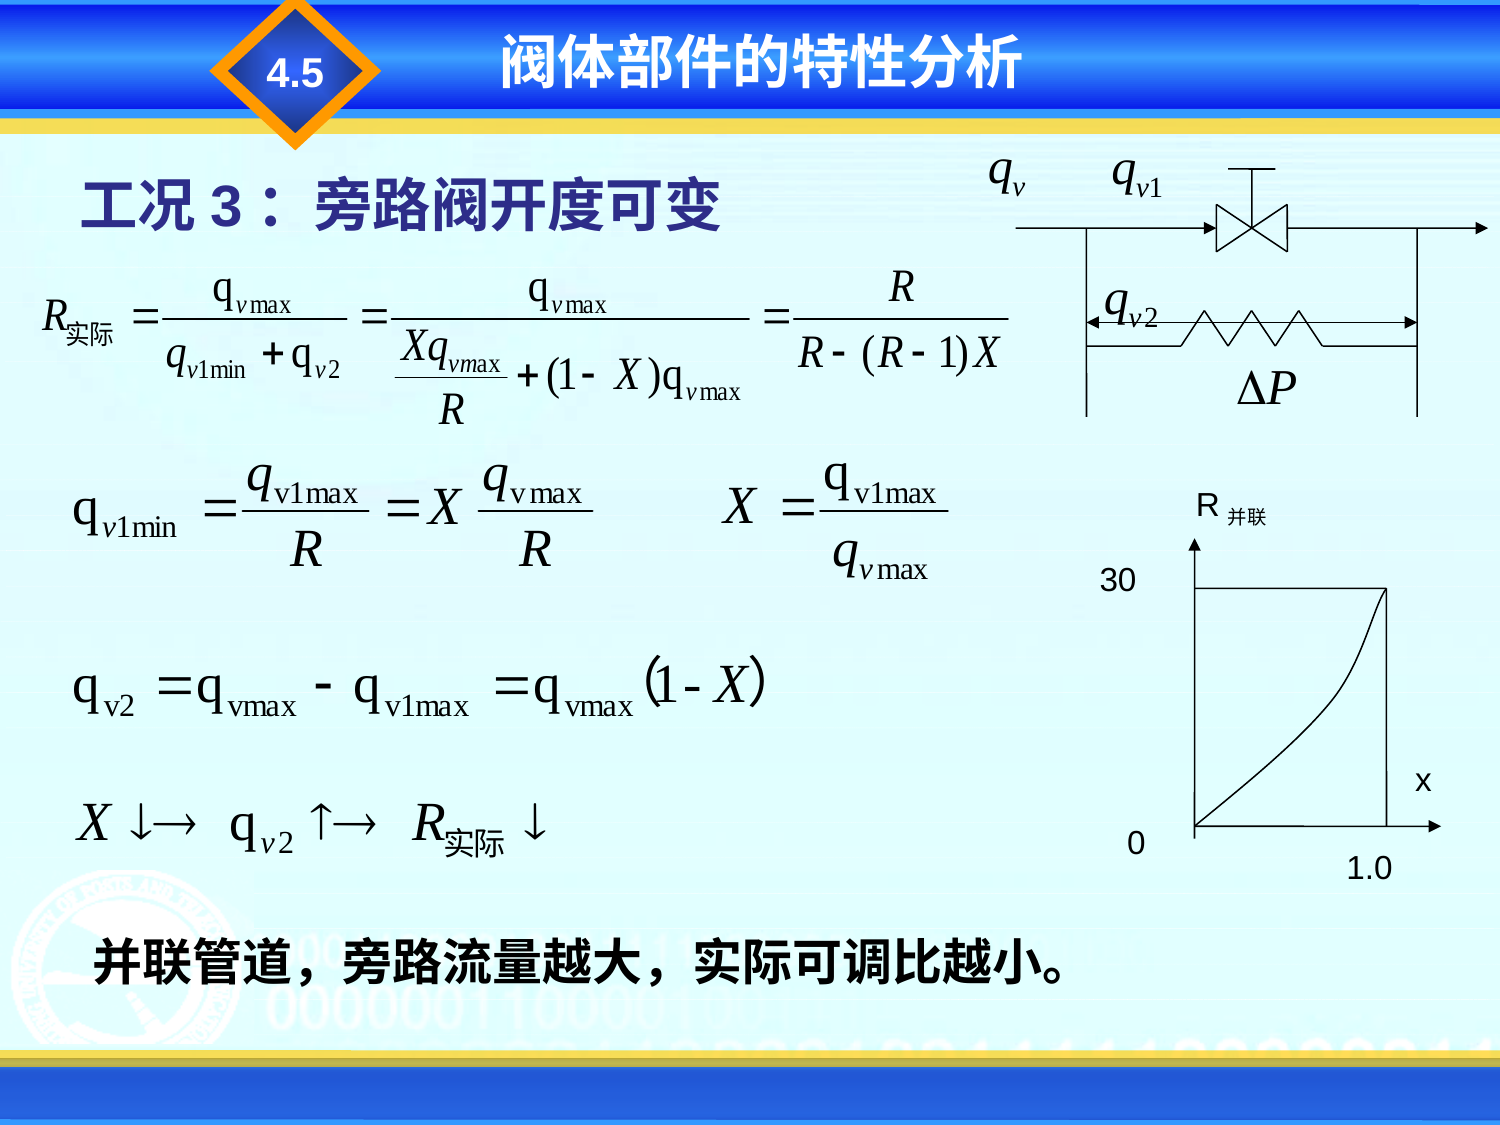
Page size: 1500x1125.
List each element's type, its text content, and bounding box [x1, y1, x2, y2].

text_box 4.5 [218, 0, 373, 142]
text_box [1084, 475, 1500, 898]
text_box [979, 133, 1489, 418]
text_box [34, 257, 1016, 730]
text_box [36, 779, 1195, 1000]
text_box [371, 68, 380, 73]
text_box 阀体部件的特性分析 [484, 17, 1039, 103]
text_box 工况3：旁路阀开度可变 [64, 160, 880, 246]
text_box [219, 51, 238, 64]
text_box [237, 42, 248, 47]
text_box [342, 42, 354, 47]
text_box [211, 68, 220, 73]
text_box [352, 51, 372, 64]
picture [0, 1067, 1500, 1120]
